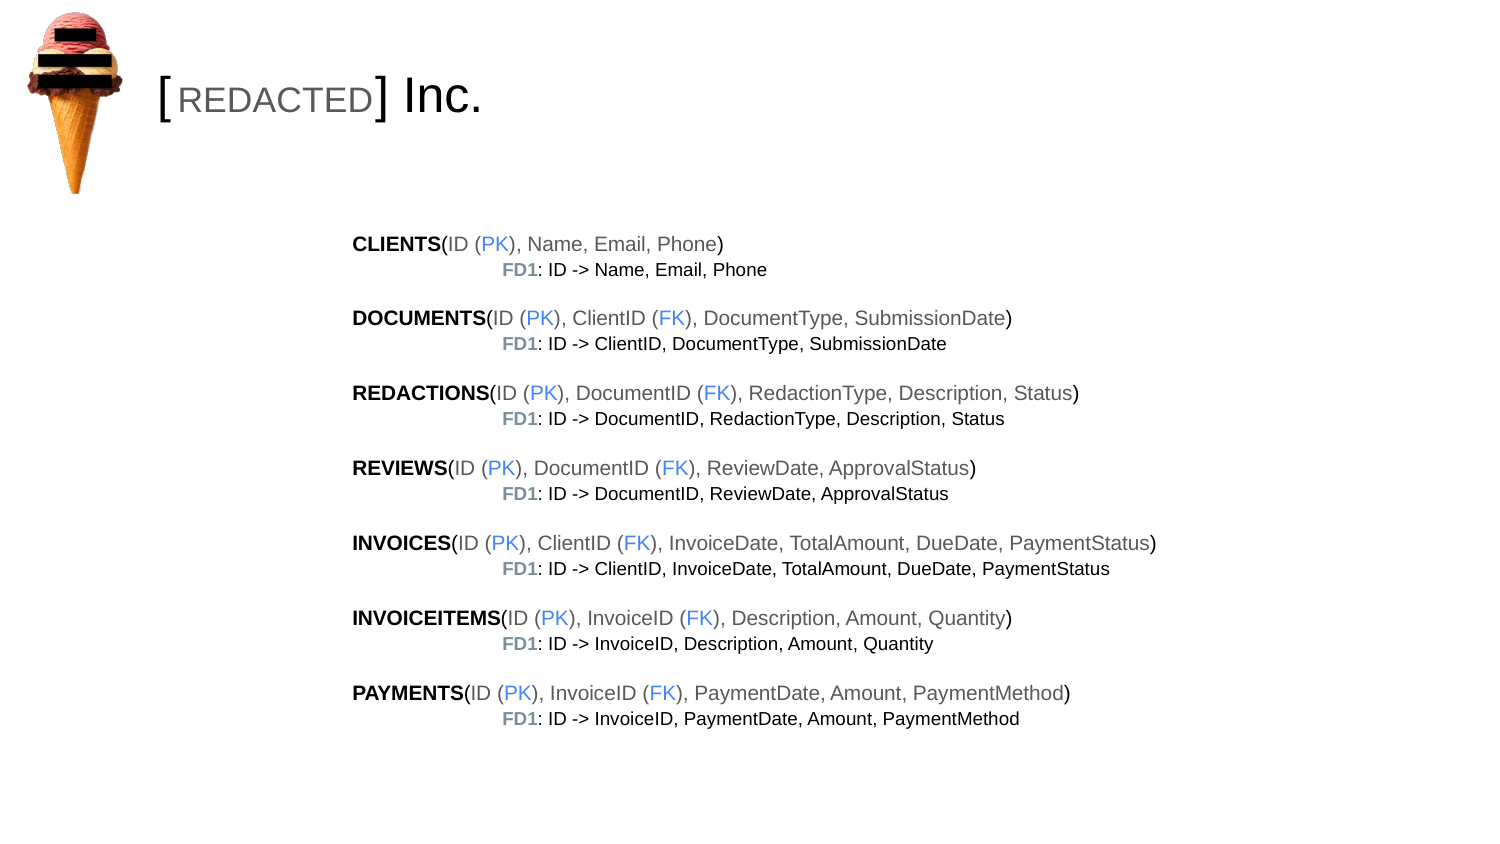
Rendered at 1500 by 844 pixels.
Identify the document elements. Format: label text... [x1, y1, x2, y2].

text_box REDACTED [162, 61, 415, 127]
title [ ] Inc. [132, 16, 514, 138]
picture [22, 8, 128, 196]
text_box CLIENTS(ID (PK), Name, Email, Phone) FD1: ID -> Name, Email, Phone DOCUMENTS(ID (PK), ClientID (FK), DocumentType, SubmissionDate) FD1: ID -> ClientID, DocumentType, SubmissionDate REDACTIONS(ID (PK), DocumentID (FK), RedactionType, Description, Status) FD1: ID -> DocumentID, RedactionType, Description, Status REVIEWS(ID (PK), DocumentID (FK), ReviewDate, ApprovalStatus) FD1: ID -> DocumentID, ReviewDate, ApprovalStatus INVOICES(ID (PK), ClientID (FK), InvoiceDate, TotalAmount, DueDate, PaymentStatus) FD1: ID -> ClientID, InvoiceDate, TotalAmount, DueDate, PaymentStatus INVOICEITEMS(ID (PK), InvoiceID (FK), Description, Amount, Quantity) FD1: ID -> InvoiceID, Description, Amount, Quantity PAYMENTS(ID (PK), InvoiceID (FK), PaymentDate, Amount, PaymentMethod) FD1: ID -> InvoiceID, PaymentDate, Amount, PaymentMethod [337, 215, 1255, 745]
